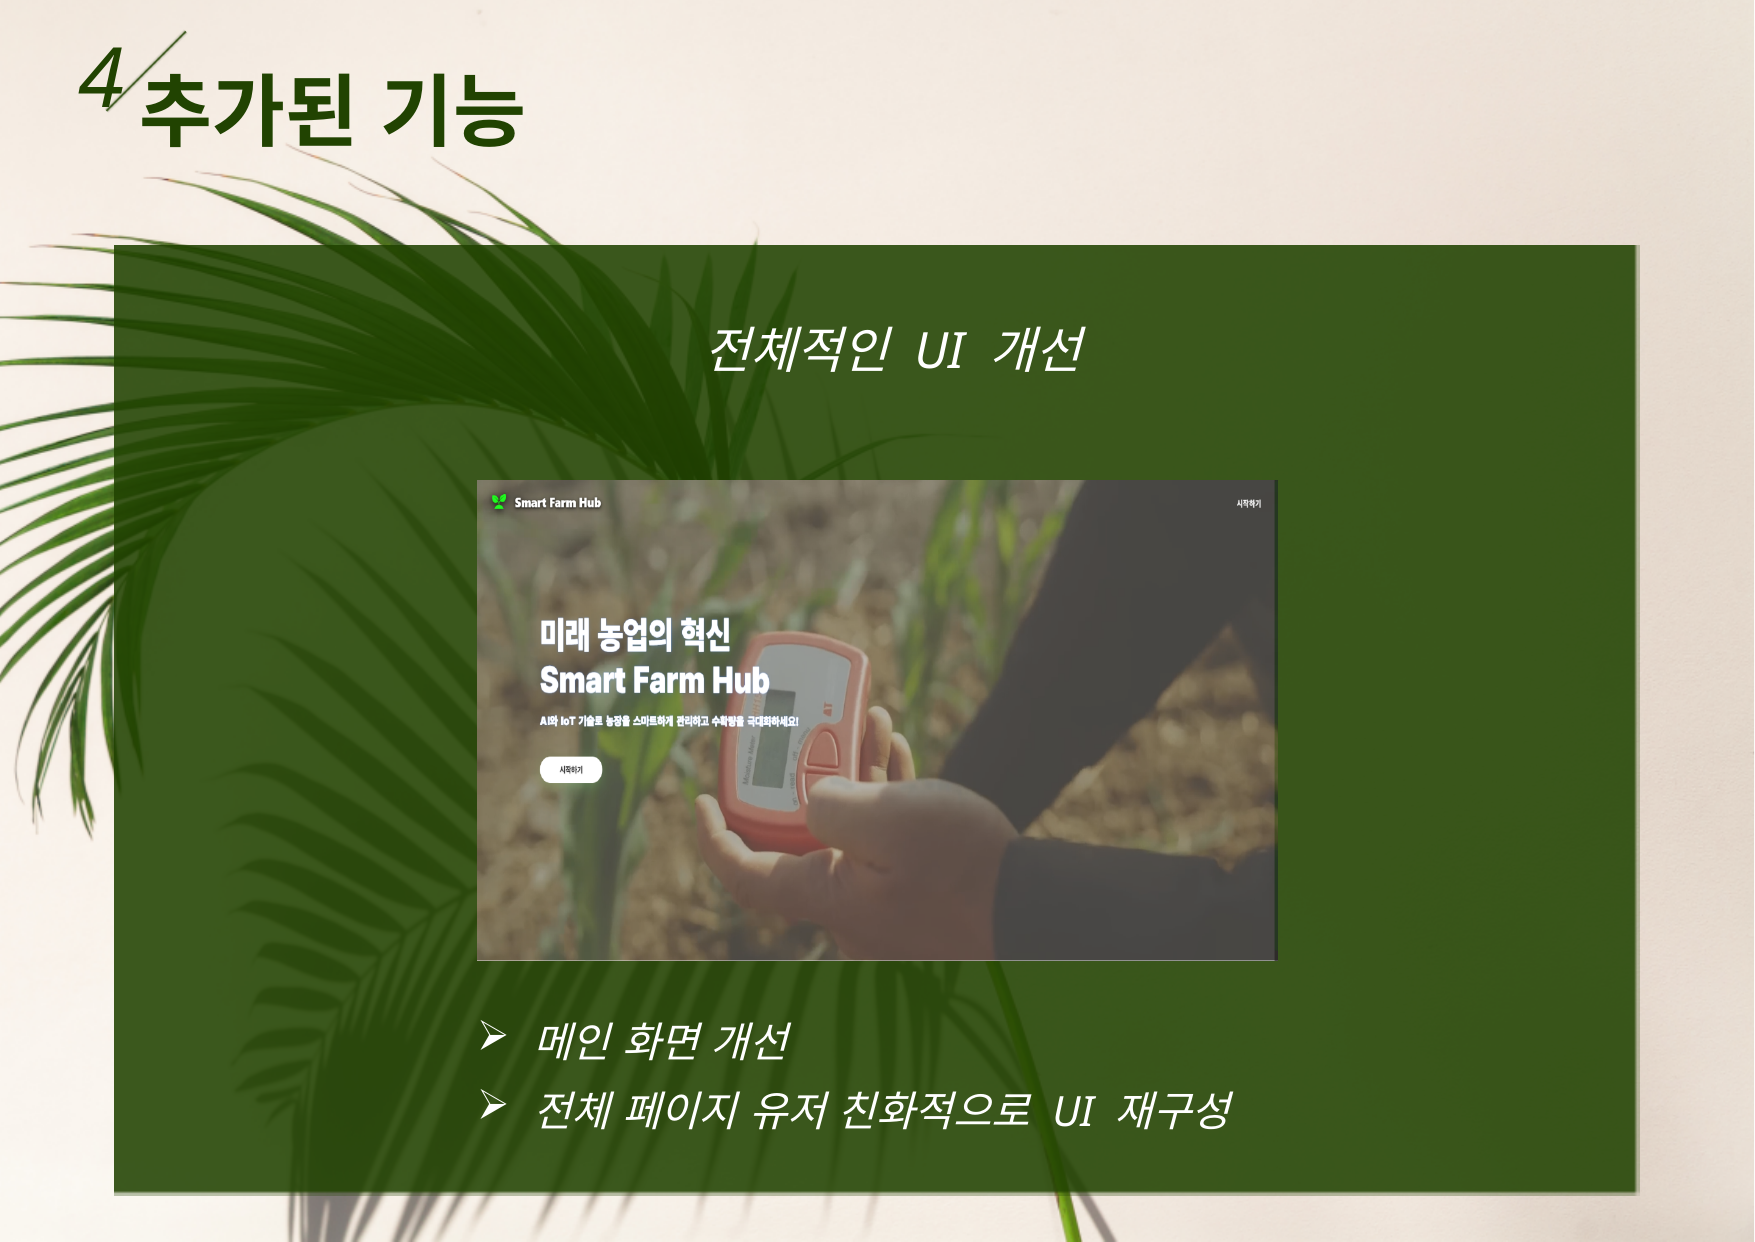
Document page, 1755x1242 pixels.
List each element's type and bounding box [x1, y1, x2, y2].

text_box [0, 0, 1755, 1242]
picture [476, 480, 1278, 961]
